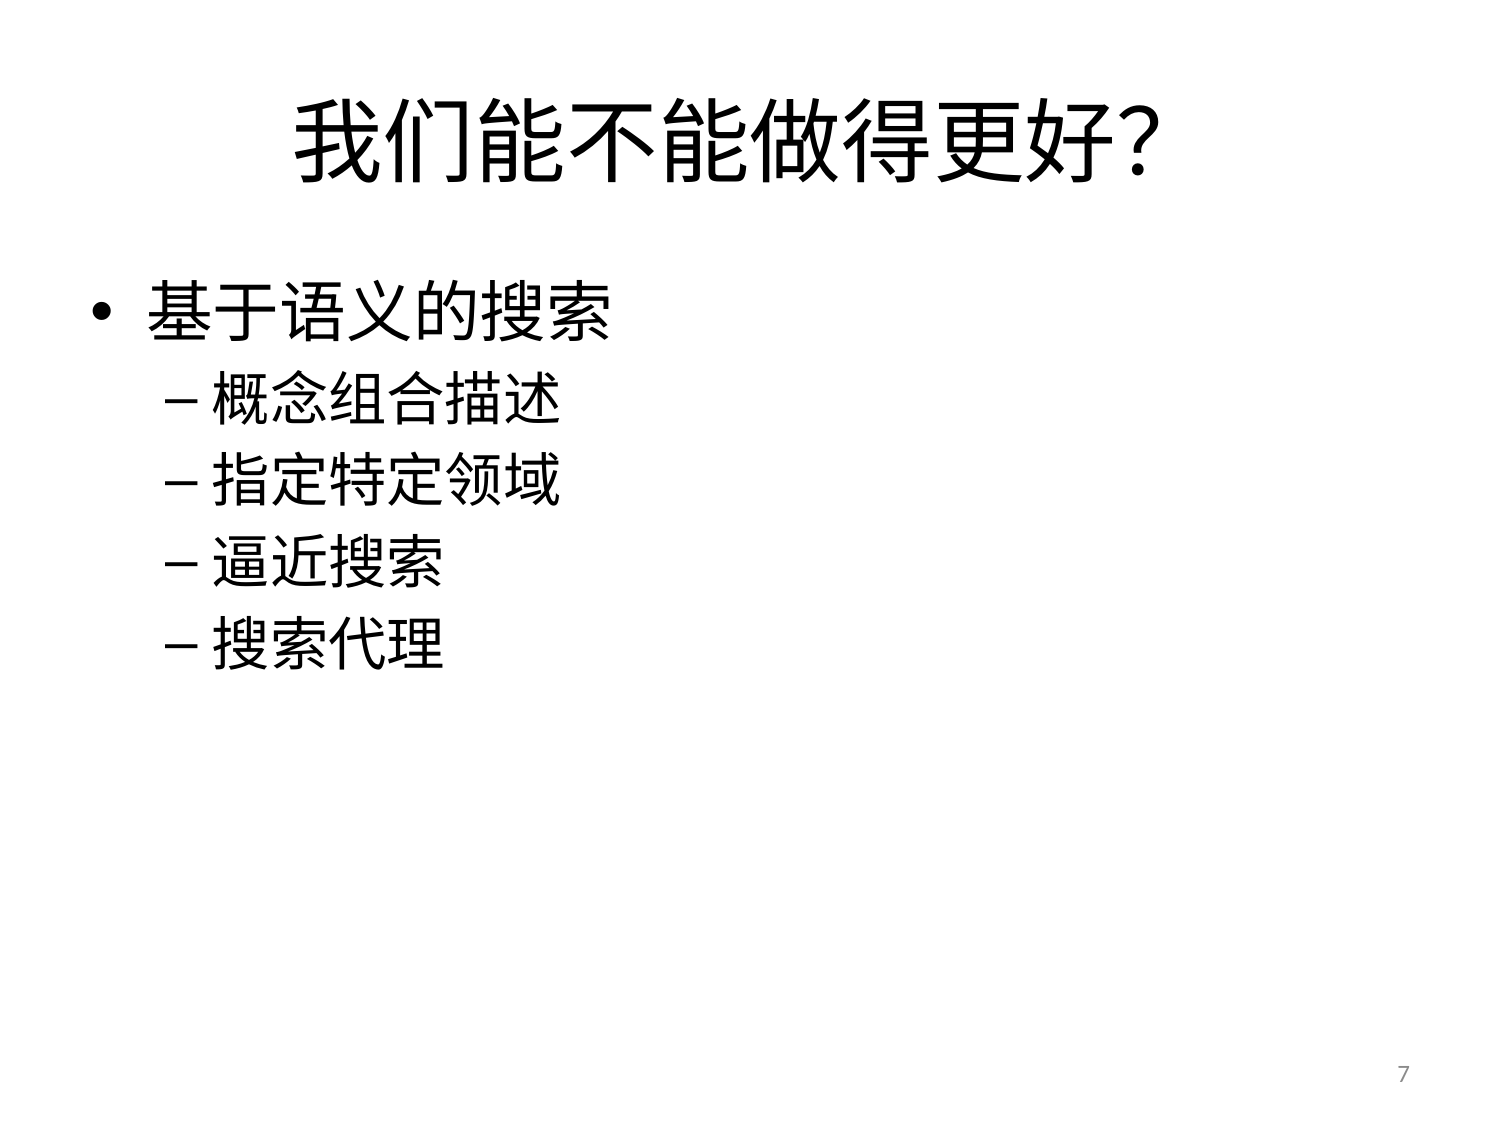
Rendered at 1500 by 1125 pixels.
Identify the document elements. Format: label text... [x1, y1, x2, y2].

slide_number 7 [1074, 1042, 1425, 1103]
list 基于语义的搜索 概念组合描述 指定特定领域 逼近搜索 搜索代理 [75, 262, 1425, 1005]
title 我们能不能做得更好？ [75, 45, 1425, 233]
